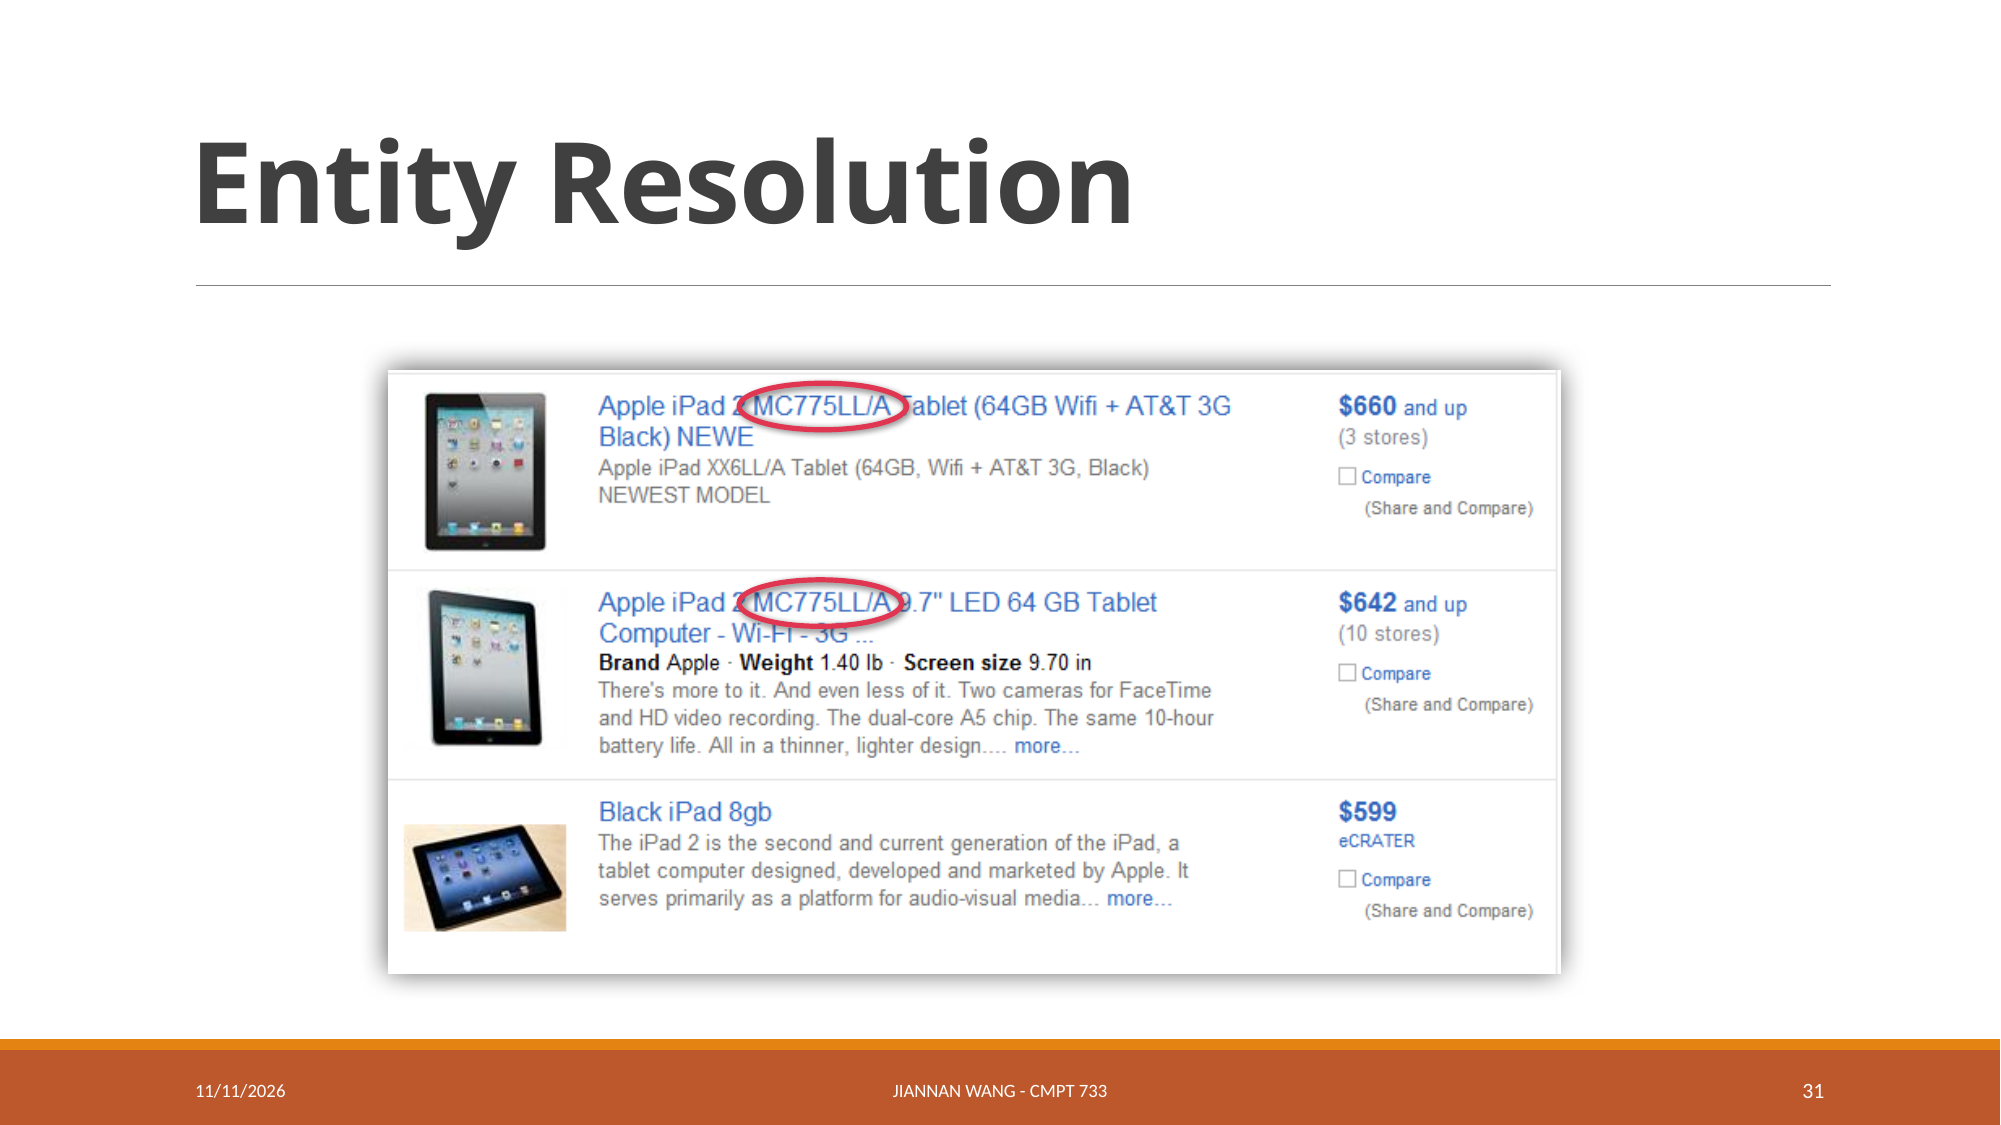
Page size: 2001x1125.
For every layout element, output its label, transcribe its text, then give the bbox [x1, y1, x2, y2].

picture [388, 370, 1561, 975]
title Entity Resolution [175, 16, 1826, 255]
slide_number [180, 1059, 586, 1120]
slide_number 31 [1624, 1059, 1840, 1120]
footer Jiannan Wang - CMPT 733 [604, 1059, 1396, 1120]
